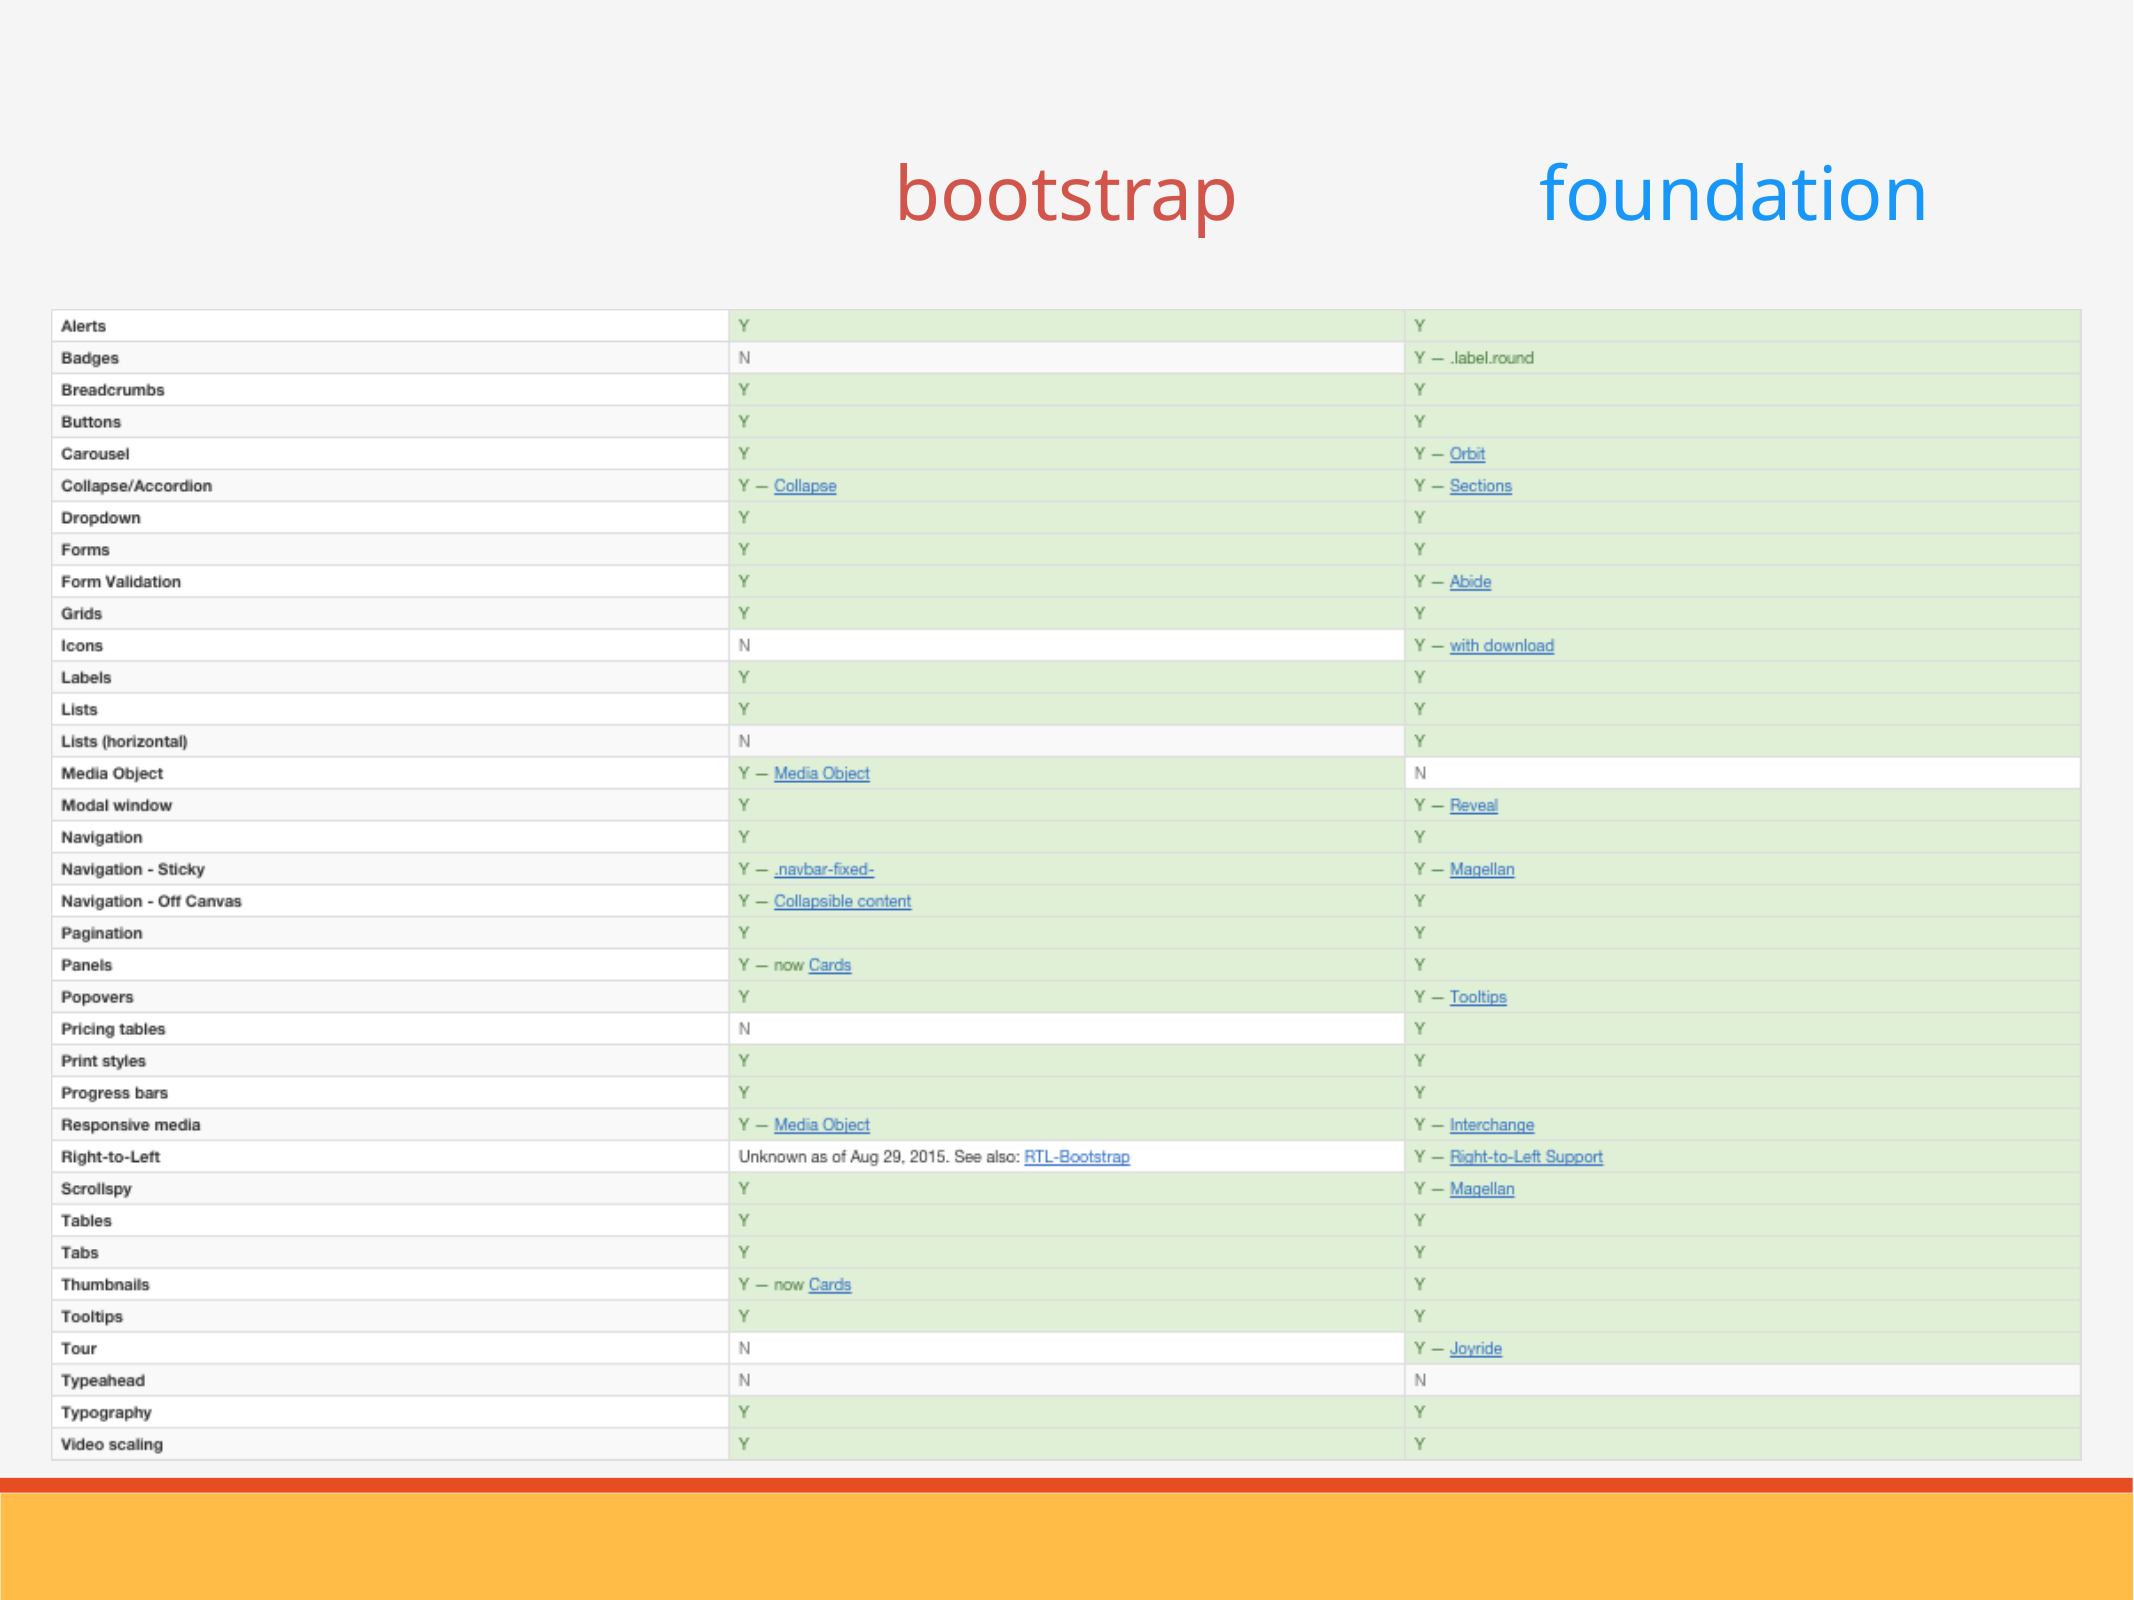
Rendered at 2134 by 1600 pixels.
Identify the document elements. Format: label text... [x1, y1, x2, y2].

text_box bootstrap [885, 137, 1248, 244]
picture [50, 308, 2083, 1461]
text_box foundation [1531, 137, 1939, 244]
